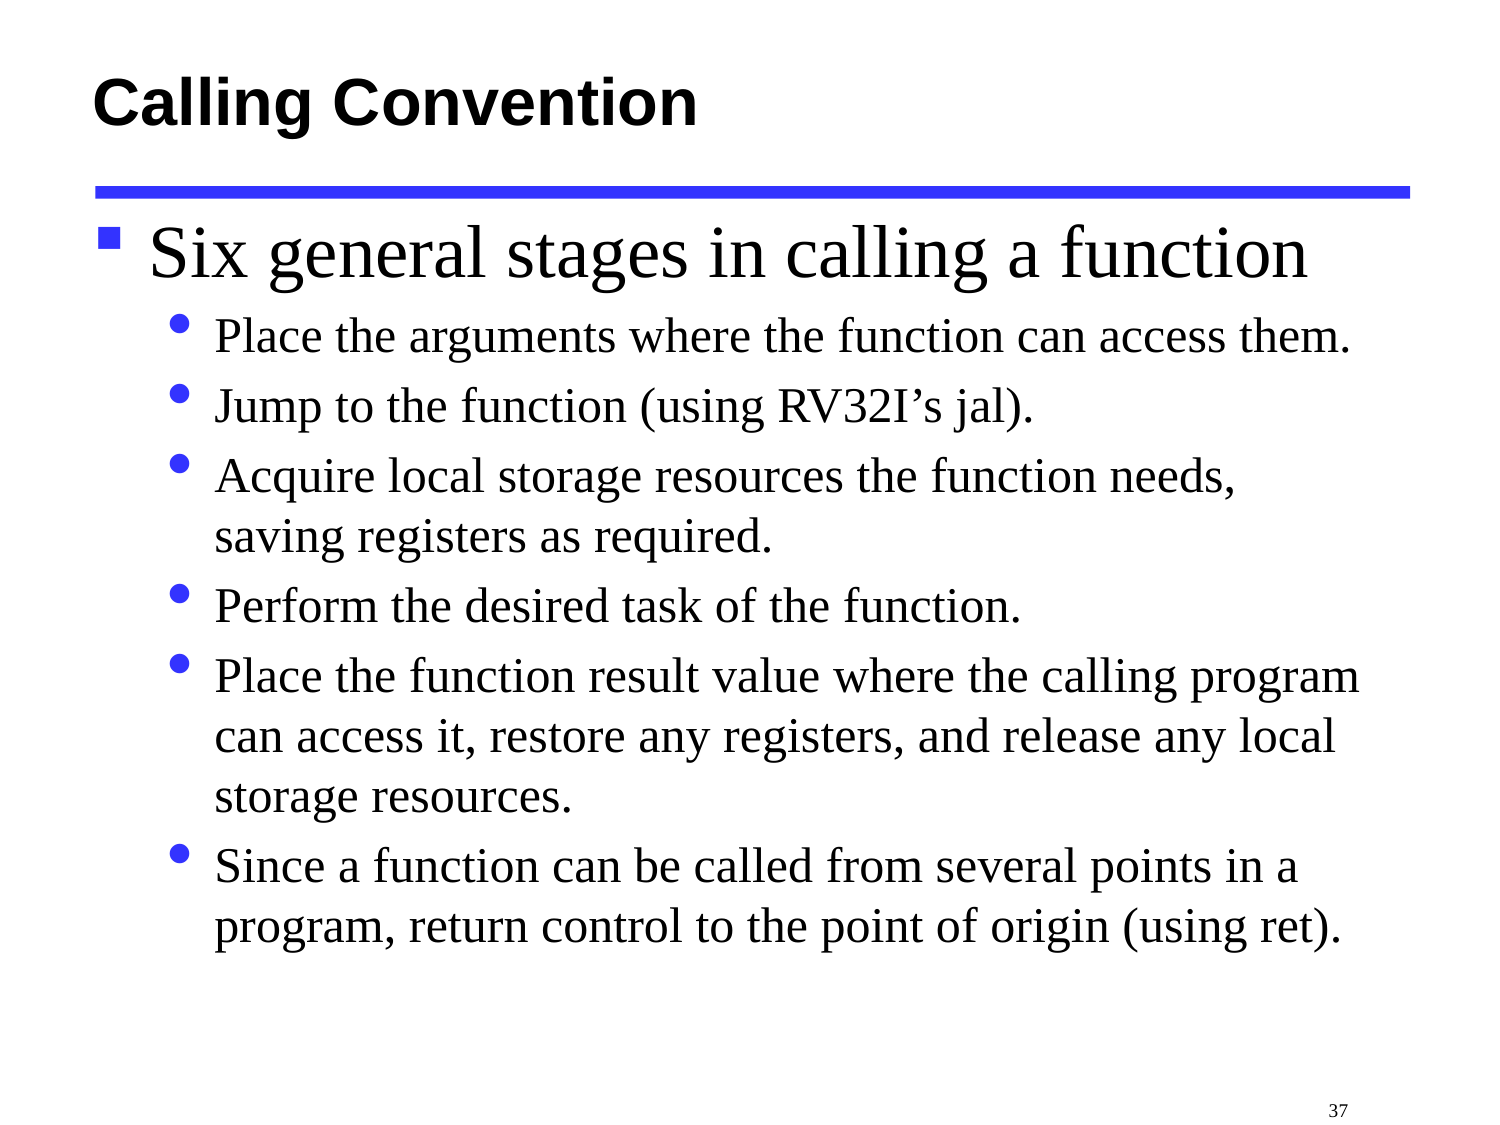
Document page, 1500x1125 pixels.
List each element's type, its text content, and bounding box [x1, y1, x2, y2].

title Calling Convention [77, 15, 1432, 183]
list Six general stages in calling a function Place the arguments where the function can access them. Jump to the function (using RV32I’s jal). Acquire local storage resources the function needs, saving registers as required. Perform the desired task of the function. Place the function result value where the calling program can access it, restore any registers, and release any local storage resources. Since a function can be called from several points in a program, return control to the point of origin (using ret). [77, 195, 1395, 1059]
slide_number 37 [1185, 1068, 1500, 1125]
